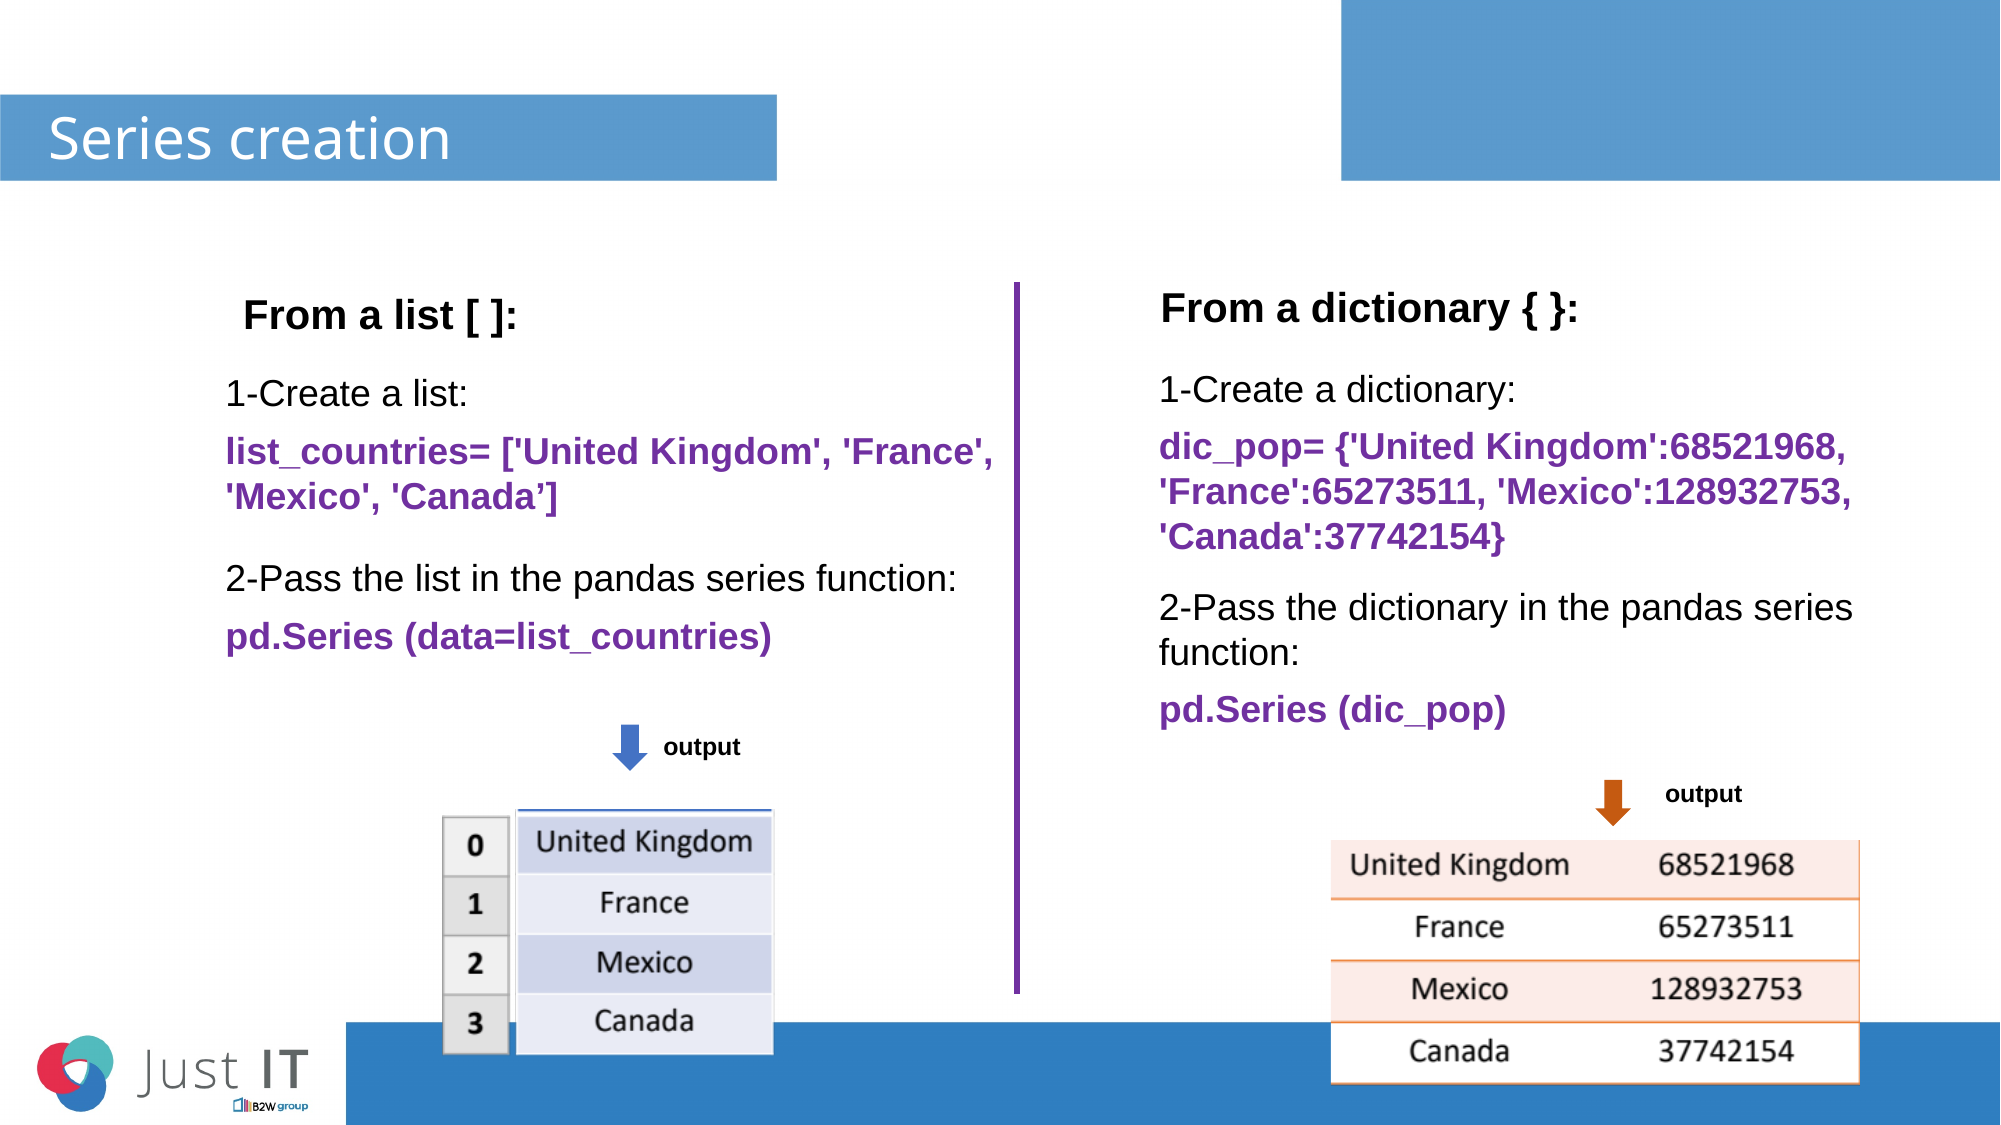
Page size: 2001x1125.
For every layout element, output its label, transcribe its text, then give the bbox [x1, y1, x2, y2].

text_box [609, 723, 648, 773]
picture [0, 0, 2000, 1125]
text_box output [1650, 770, 1758, 815]
text_box 1-Create a dictionary: dic_pop= {'United Kingdom':68521968, 'France':65273511, 'Mexico':128932753, 'Canada':37742154} 2-Pass the dictionary in the pandas series function: pd.Series (dic_pop) [1144, 357, 1941, 738]
title Series creation [33, 55, 956, 227]
text_box From a list [ ]: [228, 280, 534, 346]
text_box From a dictionary { }: [1145, 273, 1596, 339]
text_box output [648, 722, 756, 768]
text_box 1-Create a list: list_countries= ['United Kingdom', 'France', 'Mexico', 'Canada’] 2-Pass the list in the pandas series function: pd.Series (data=list_countries) [210, 362, 1014, 665]
text_box [1592, 778, 1634, 828]
